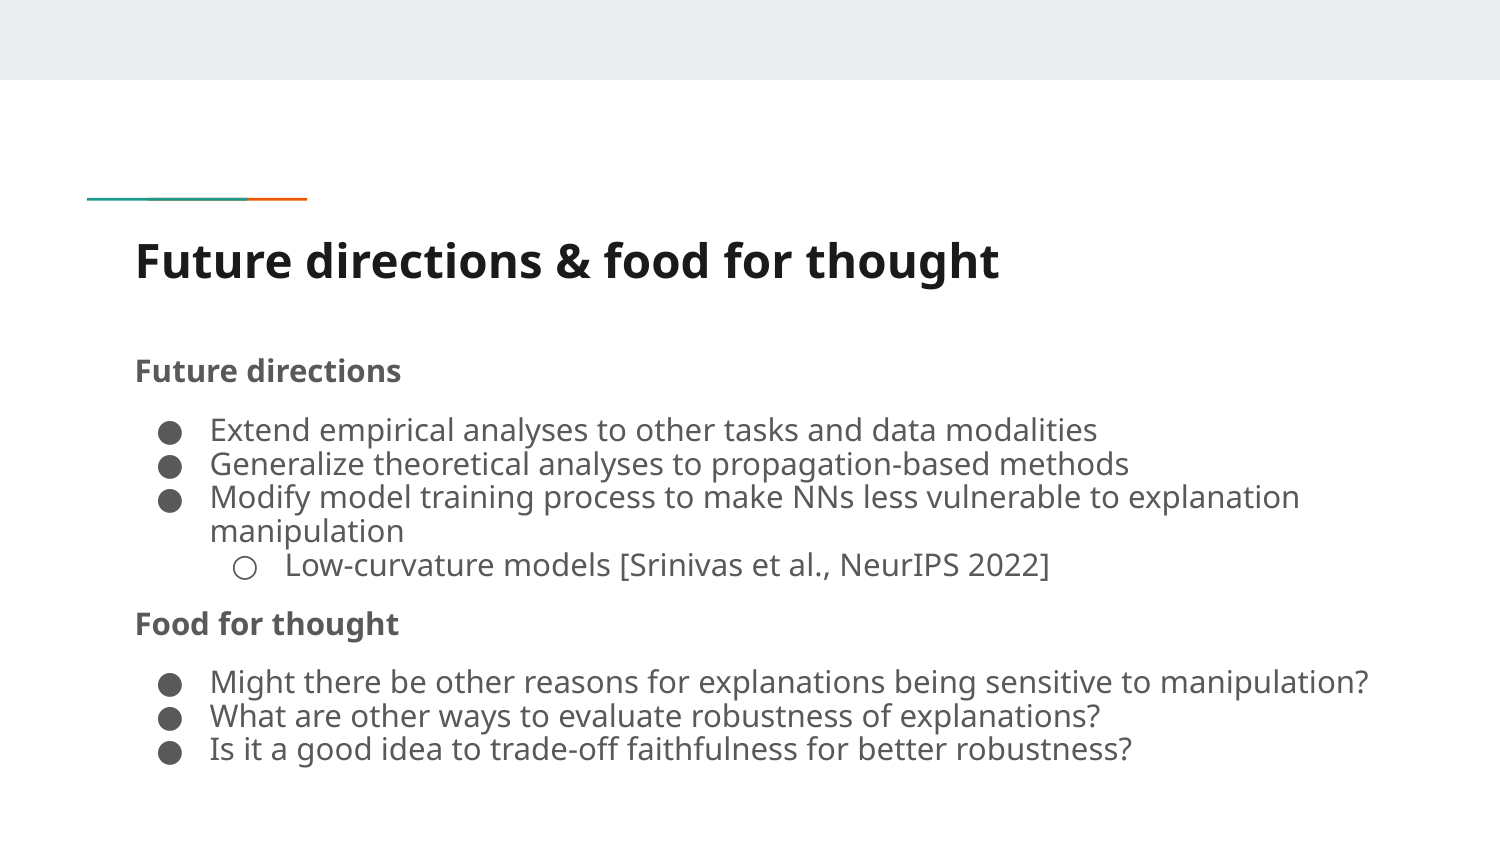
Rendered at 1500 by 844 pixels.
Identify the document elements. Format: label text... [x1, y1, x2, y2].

title Future directions & food for thought [119, 216, 1381, 305]
list Future directions Extend empirical analyses to other tasks and data modalities Generalize theoretical analyses to propagation-based methods Modify model training process to make NNs less vulnerable to explanation manipulation Low-curvature models [Srinivas et al., NeurIPS 2022] Food for thought Might there be other reasons for explanations being sensitive to manipulation? What are other ways to evaluate robustness of explanations? Is it a good idea to trade-off faithfulness for better robustness? [119, 341, 1427, 765]
